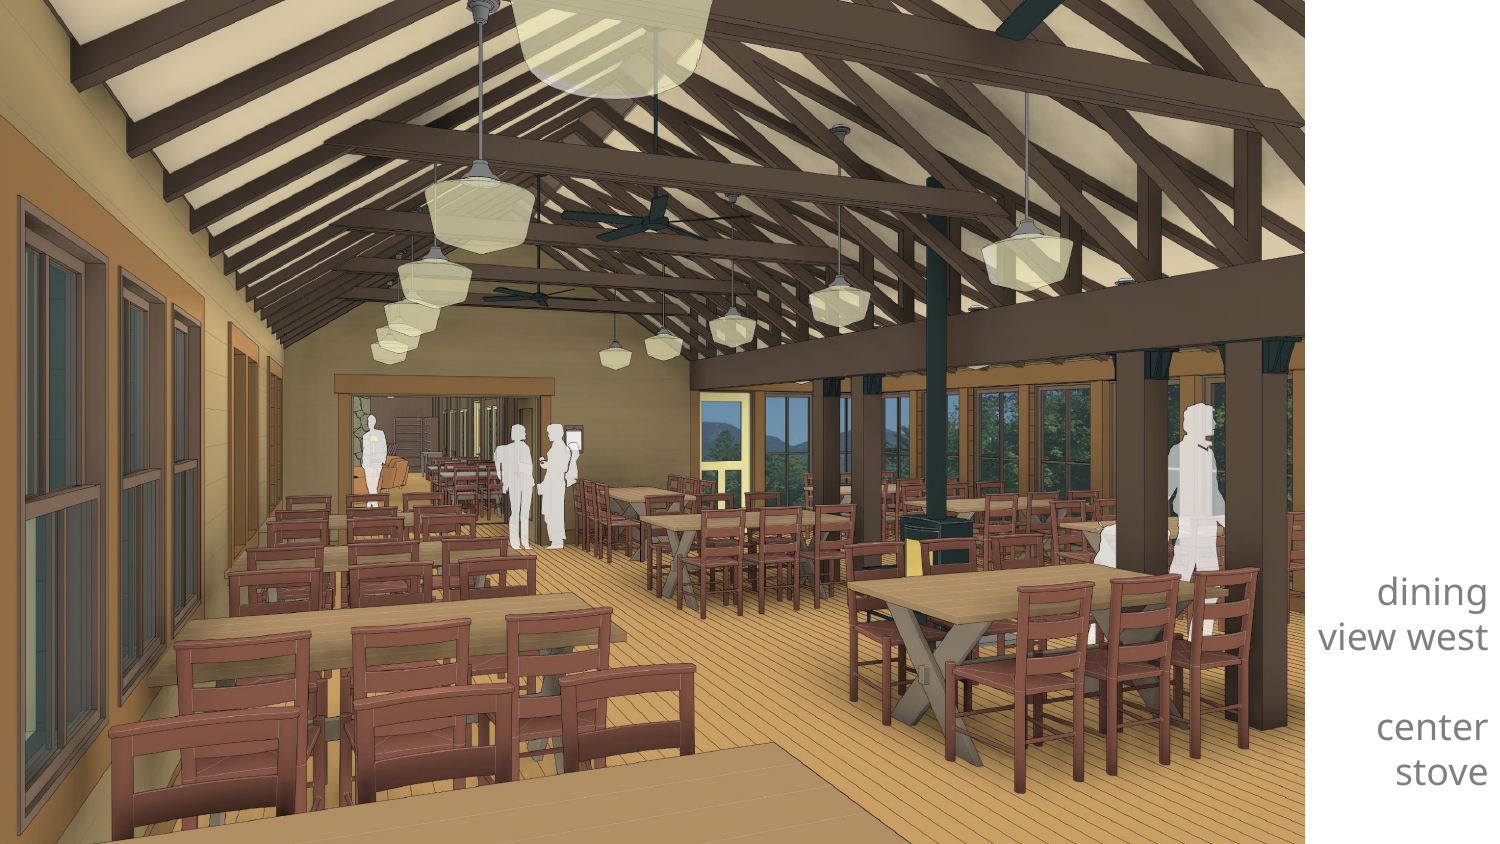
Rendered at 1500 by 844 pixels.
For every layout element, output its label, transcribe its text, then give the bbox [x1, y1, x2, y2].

picture [0, 0, 1305, 844]
text_box dining view west center stove [1309, 562, 1500, 801]
